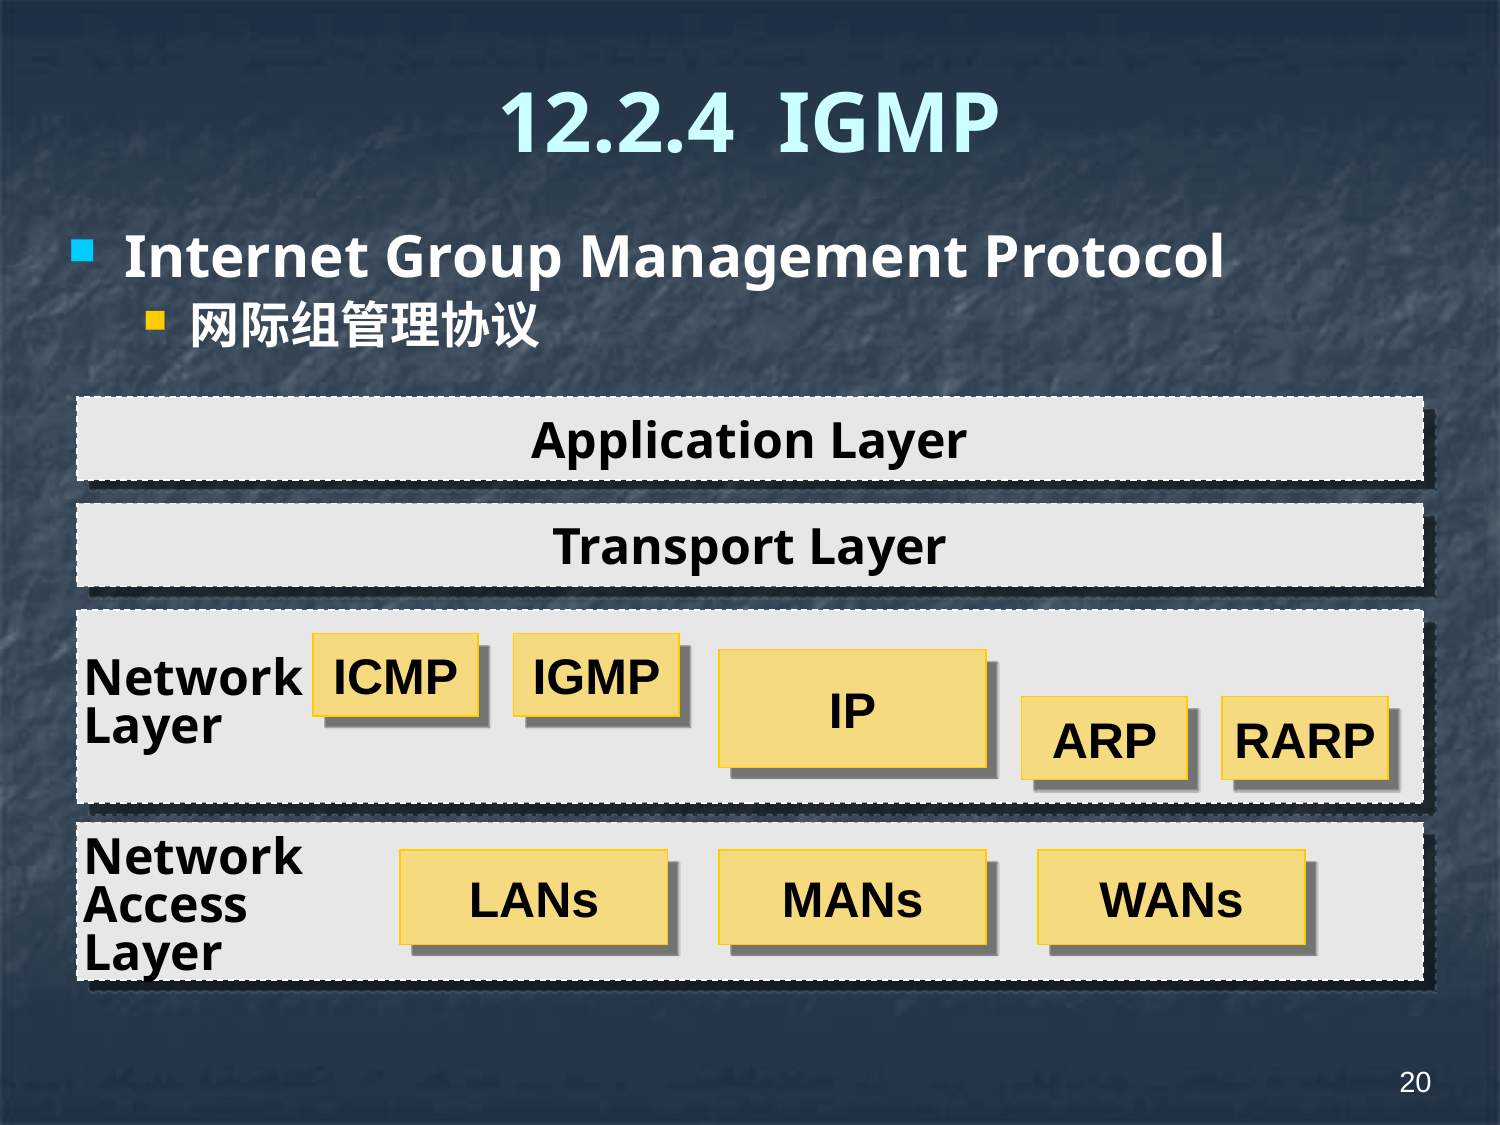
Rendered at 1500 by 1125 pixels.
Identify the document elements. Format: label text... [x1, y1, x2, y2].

text_box ICMP [312, 633, 479, 717]
text_box Network Access Layer [68, 828, 318, 988]
list Internet Group Management Protocol 网际组管理协议 [53, 220, 1447, 386]
text_box ARP [1021, 696, 1188, 780]
slide_number 20 [1096, 1034, 1447, 1106]
text_box Application Layer [76, 396, 1424, 480]
text_box WANs [1037, 849, 1306, 945]
title 12.2.4 IGMP [53, 19, 1447, 220]
text_box IP [718, 649, 987, 768]
text_box IGMP [513, 633, 680, 717]
text_box Transport Layer [76, 503, 1424, 587]
text_box [76, 822, 1424, 980]
text_box RARP [1222, 696, 1388, 780]
text_box LANs [400, 849, 668, 945]
text_box Network Layer [68, 649, 318, 761]
text_box MANs [718, 849, 987, 945]
text_box [76, 609, 1424, 803]
